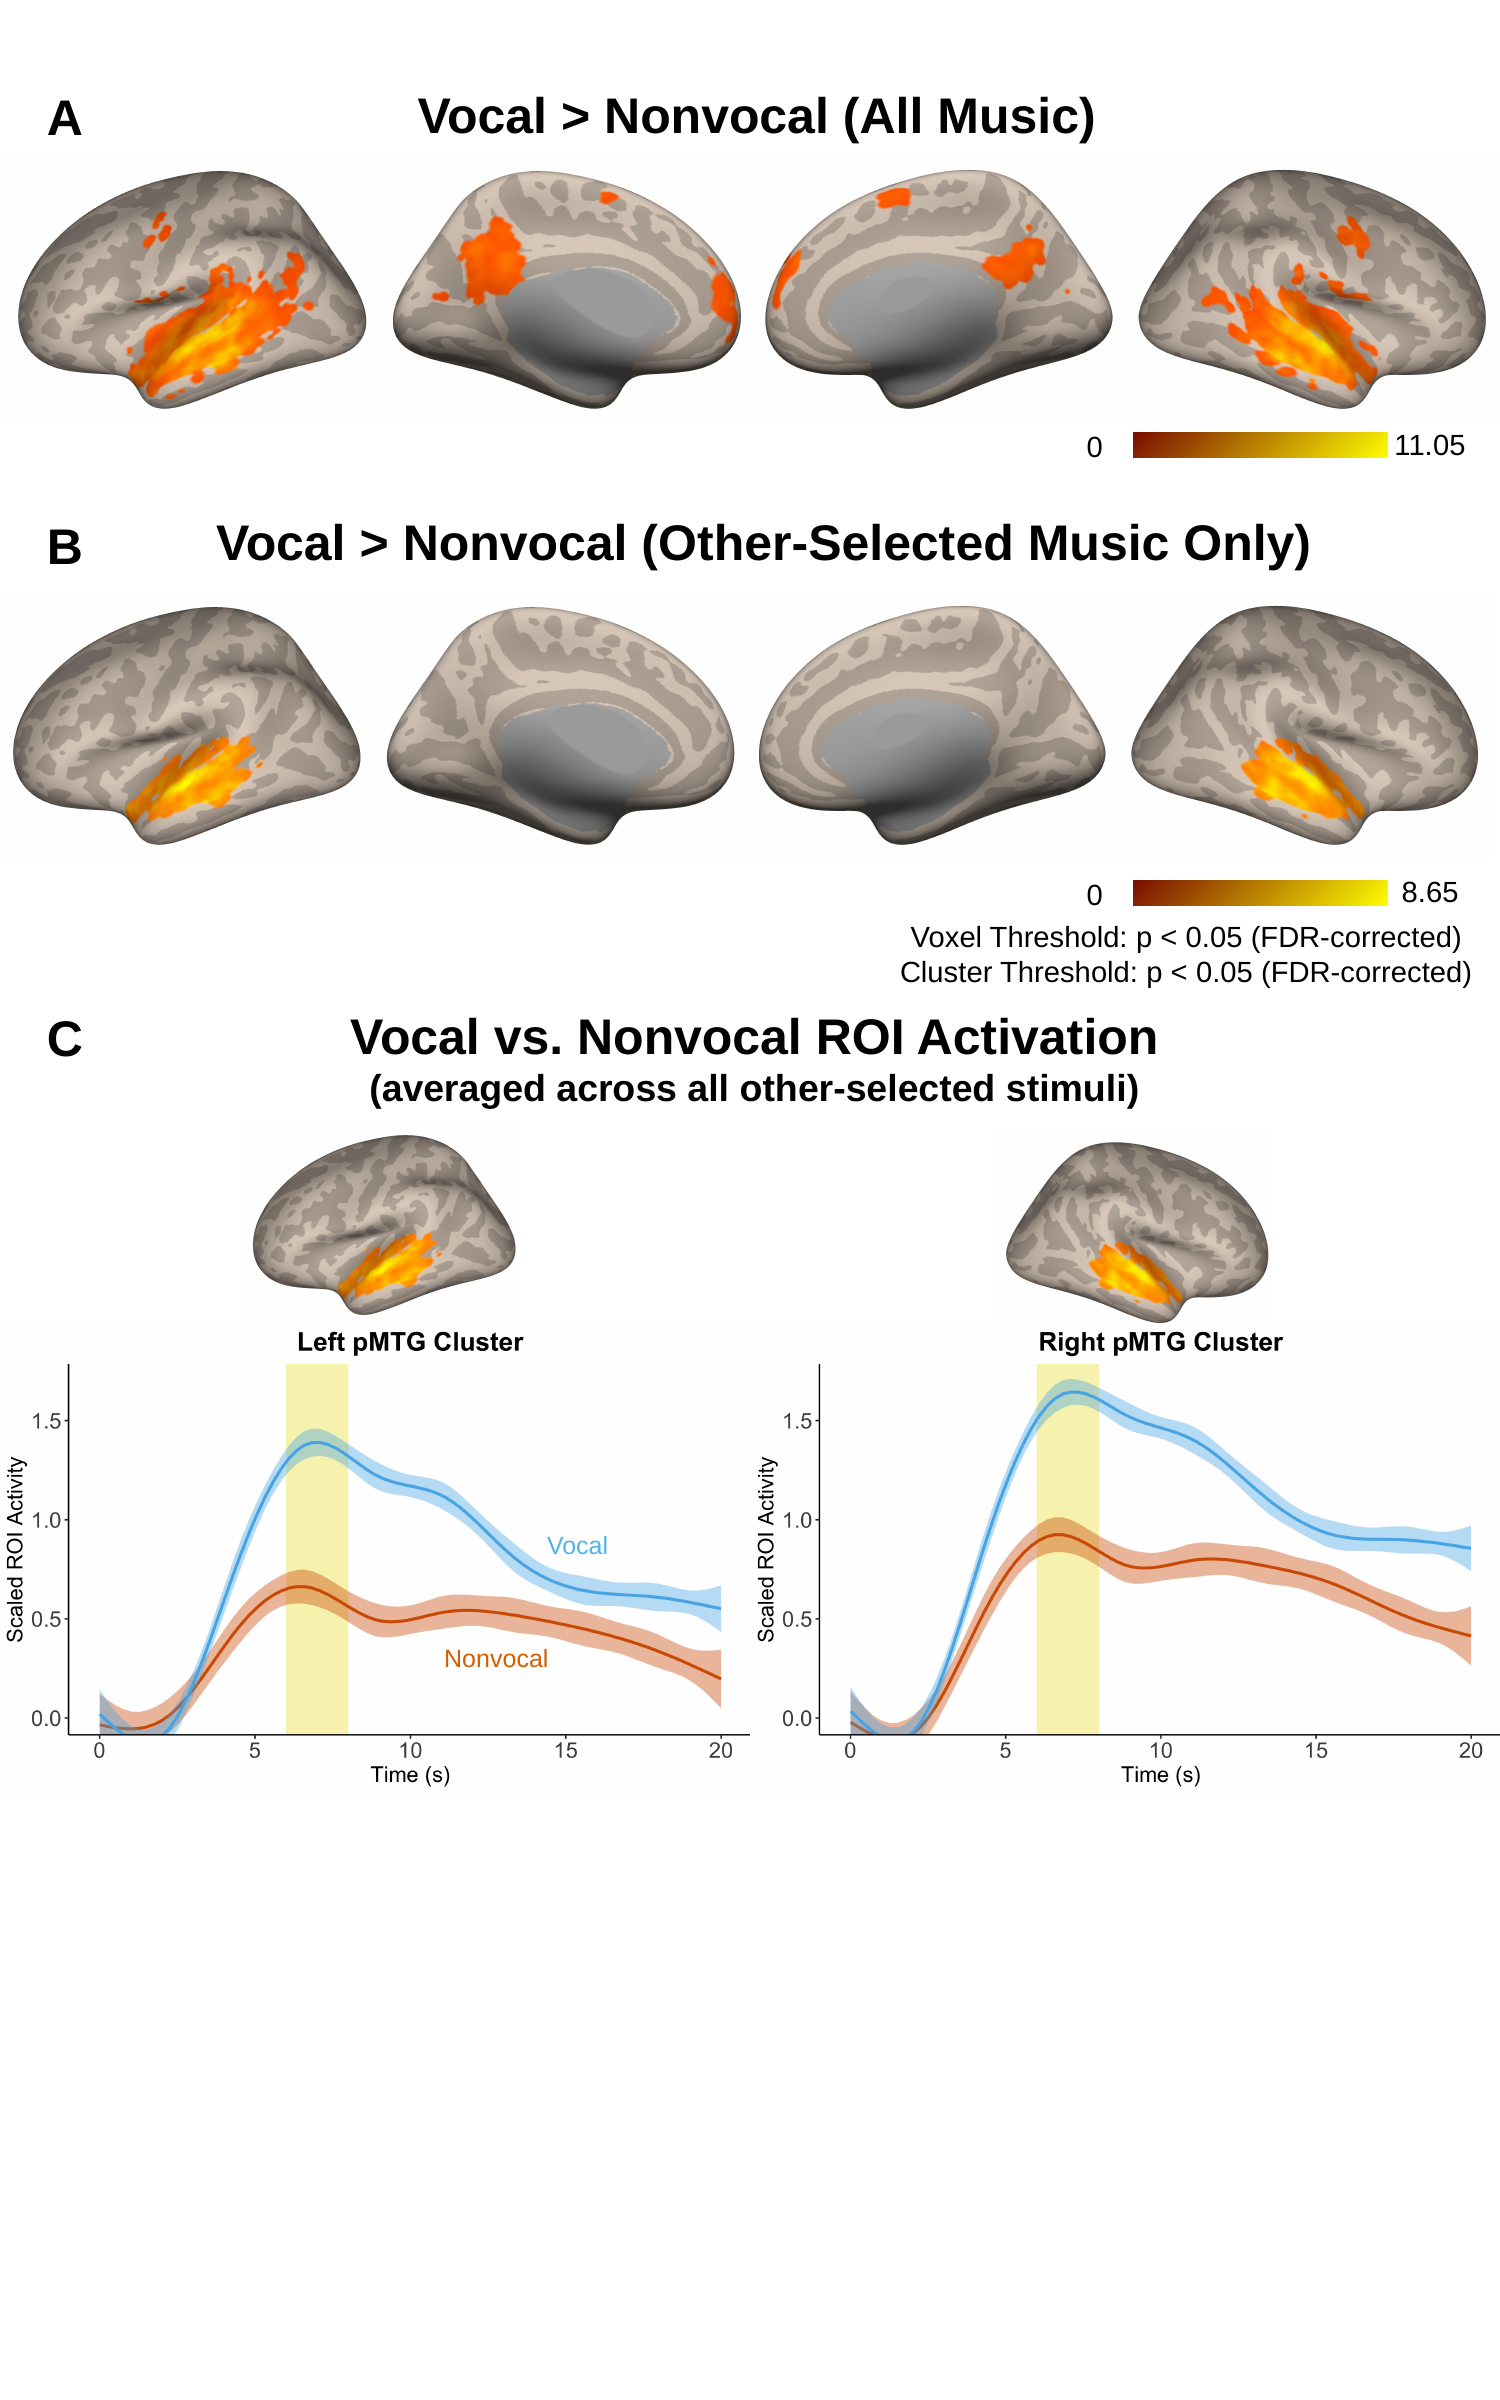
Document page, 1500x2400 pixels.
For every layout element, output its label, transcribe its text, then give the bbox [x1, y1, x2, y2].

text_box B [32, 506, 140, 582]
text_box A [32, 77, 140, 153]
picture [0, 591, 1495, 858]
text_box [1071, 867, 1487, 929]
picture [4, 155, 1500, 422]
text_box C [32, 998, 133, 1074]
text_box Vocal > Nonvocal (Other-Selected Music Only) [0, 470, 1500, 609]
picture [0, 1123, 1500, 1794]
text_box Vocal vs. Nonvocal ROI Activation (averaged across all other-selected stimuli) [104, 958, 1405, 1155]
title Vocal > Nonvocal (All Music) [51, 63, 1449, 153]
text_box Voxel Threshold: p < 0.05 (FDR-corrected) Cluster Threshold: p < 0.05 (FDR-corrected) [852, 911, 1500, 996]
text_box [1071, 410, 1487, 481]
